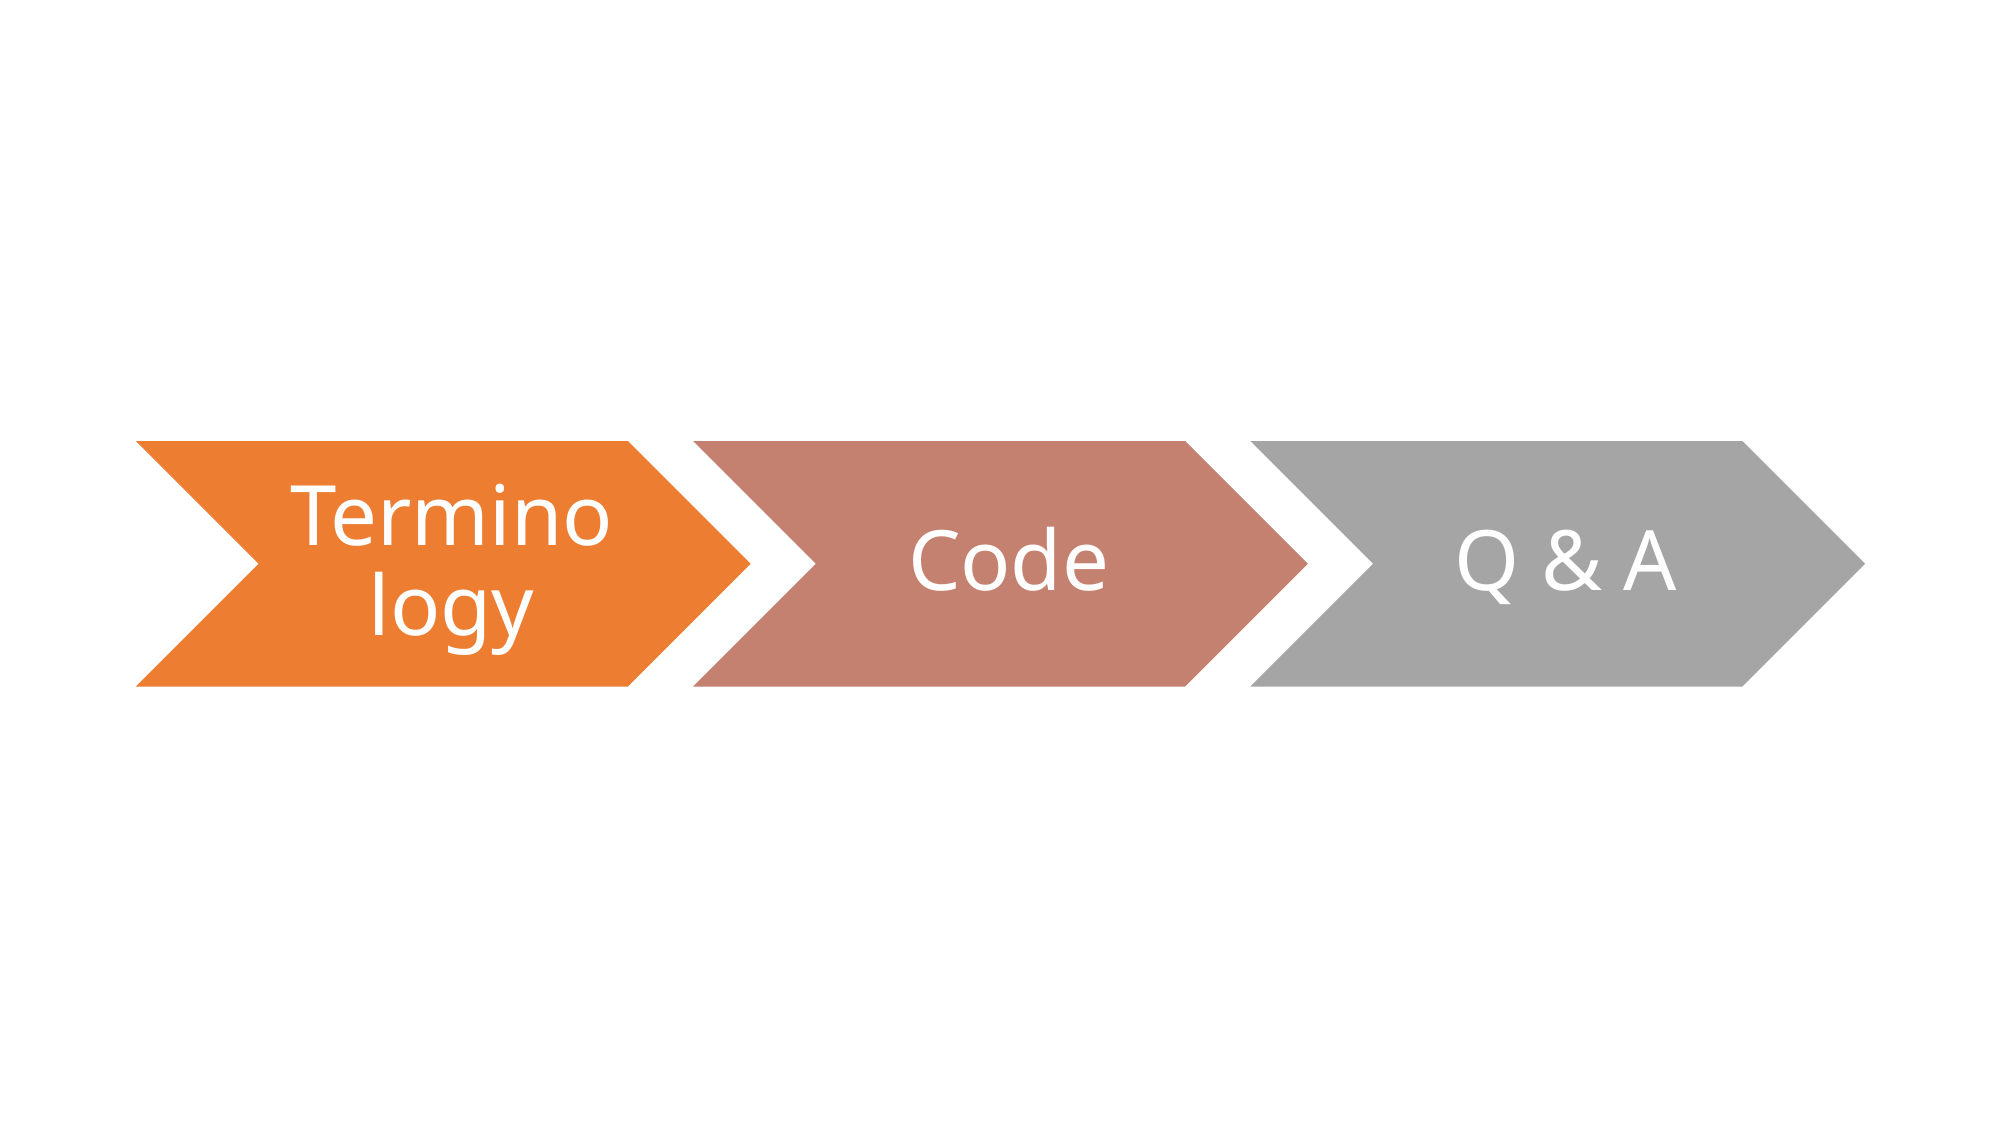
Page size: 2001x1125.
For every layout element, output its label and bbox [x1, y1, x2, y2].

text_box [132, 19, 1868, 1109]
